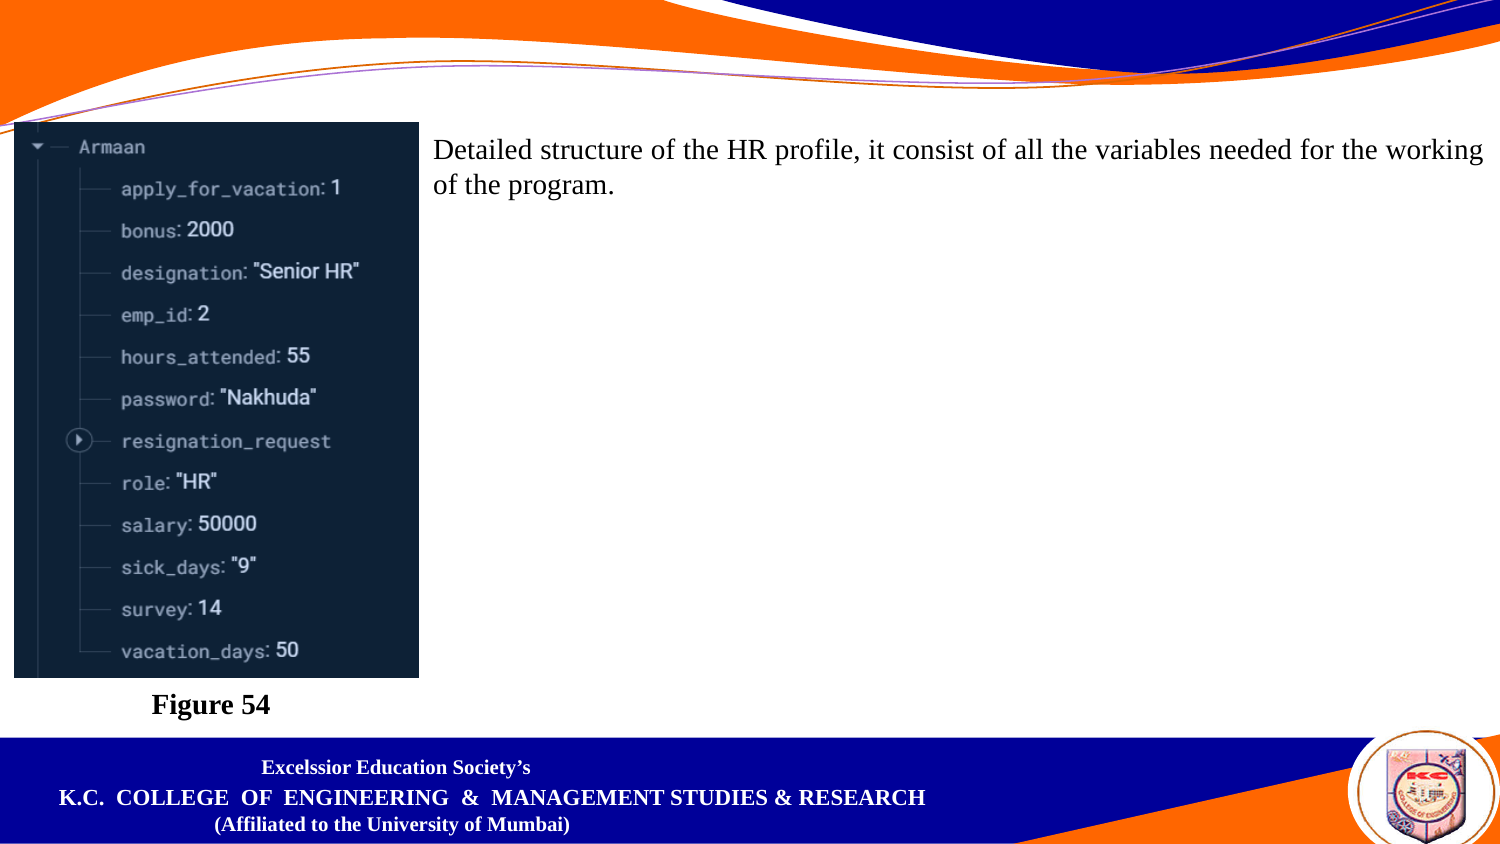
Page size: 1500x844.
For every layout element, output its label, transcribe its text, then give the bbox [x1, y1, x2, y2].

picture [1347, 721, 1500, 844]
picture [14, 122, 419, 678]
text_box Detailed structure of the HR profile, it consist of all the variables needed for the working of the program. [422, 123, 1500, 208]
text_box Figure 54 [136, 686, 296, 728]
